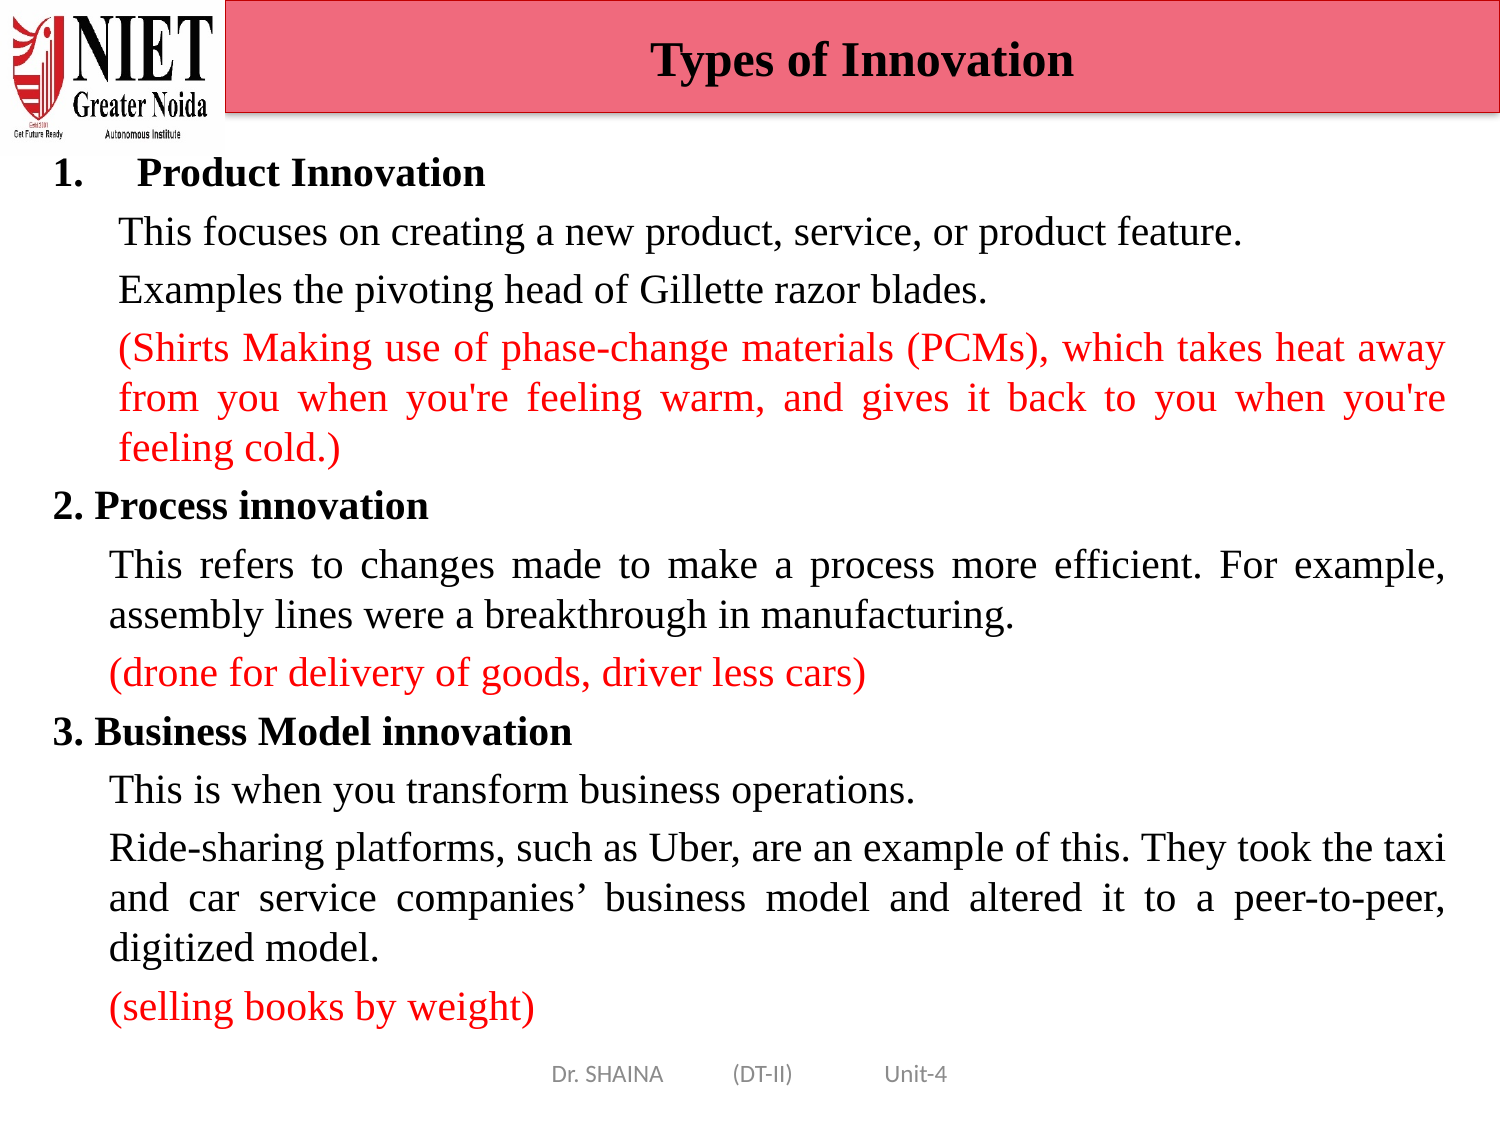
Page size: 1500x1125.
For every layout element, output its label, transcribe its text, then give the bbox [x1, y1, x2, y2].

footer Dr. SHAINA (DT-II) Unit-4 [512, 1042, 988, 1103]
picture [0, 0, 226, 156]
text_box Types of Innovation [226, 0, 1500, 113]
list Product Innovation This focuses on creating a new product, service, or product feature. Examples the pivoting head of Gillette razor blades. (Shirts Making use of phase-change materials (PCMs), which takes heat away from you when you're feeling warm, and gives it back to you when you're feeling cold.) 2. Process innovation This refers to changes made to make a process more efficient. For example, assembly lines were a breakthrough in manufacturing. (drone for delivery of goods, driver less cars) 3. Business Model innovation This is when you transform business operations. Ride-sharing platforms, such as Uber, are an example of this. They took the taxi and car service companies’ business model and altered it to a peer-to-peer, digitized model. (selling books by weight) [37, 137, 1463, 1043]
